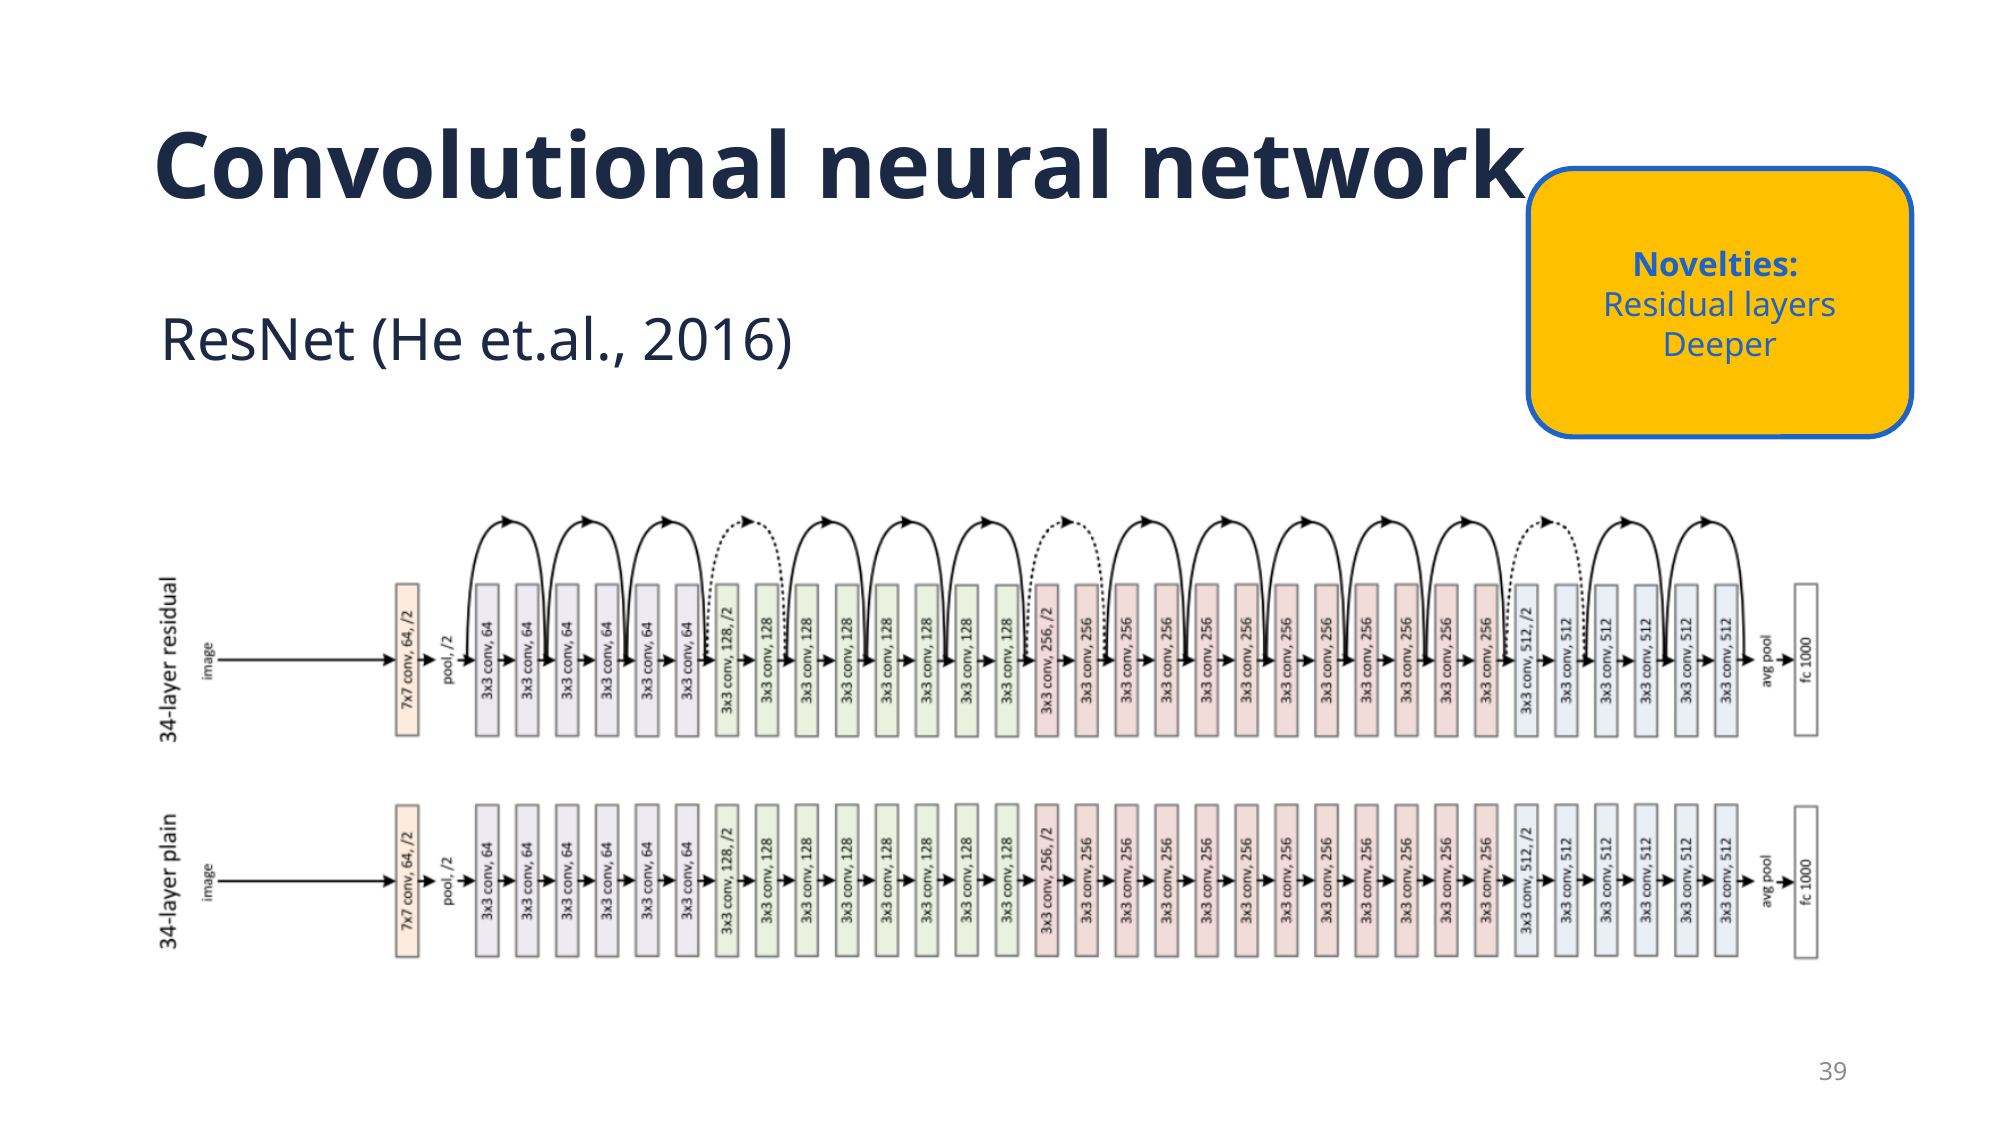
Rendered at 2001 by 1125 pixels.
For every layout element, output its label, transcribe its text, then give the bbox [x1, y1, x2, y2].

title Convolutional neural network [1238, 59, 1863, 278]
list ResNet (He et.al., 2016) [137, 302, 764, 1004]
slide_number 39 [1412, 1042, 1863, 1103]
picture [768, 0, 1232, 1125]
title Convolutional neural network [137, 59, 764, 278]
text_box Novelties: Residual layers Deeper [1526, 166, 1914, 439]
list ResNet (He et.al., 2016) [1238, 302, 1863, 1004]
